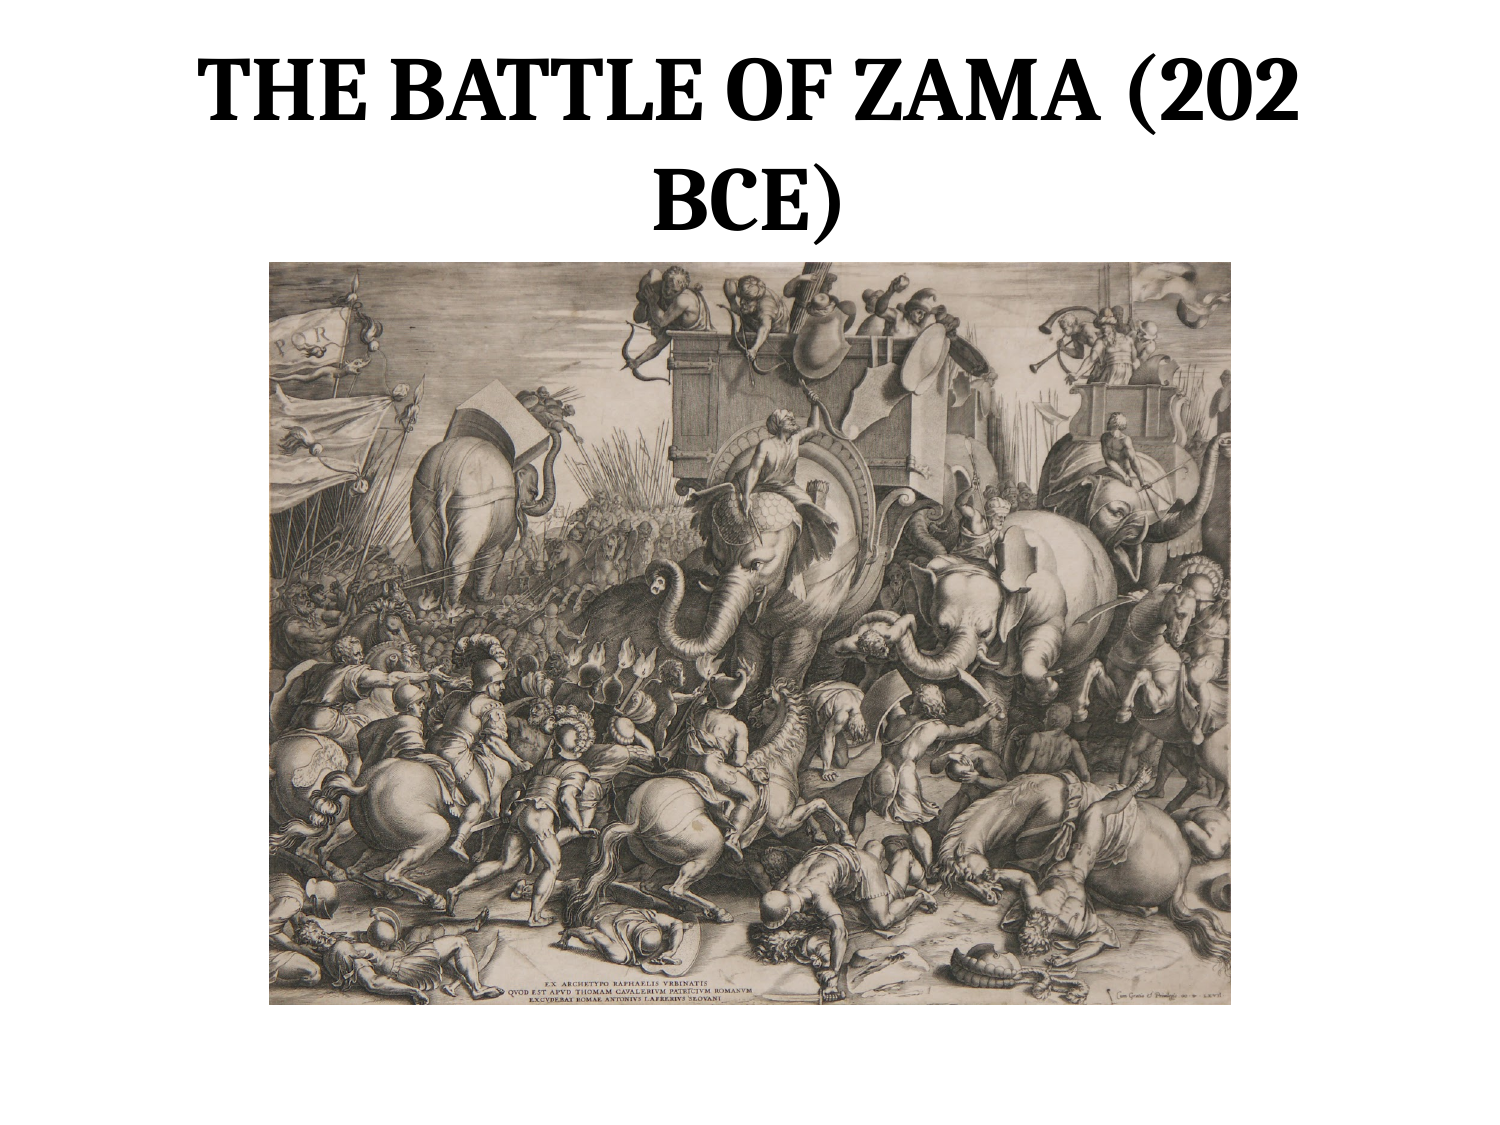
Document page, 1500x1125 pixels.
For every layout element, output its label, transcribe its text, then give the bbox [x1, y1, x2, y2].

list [269, 262, 1231, 1006]
title The Battle of Zama (202 bce) [75, 45, 1425, 233]
